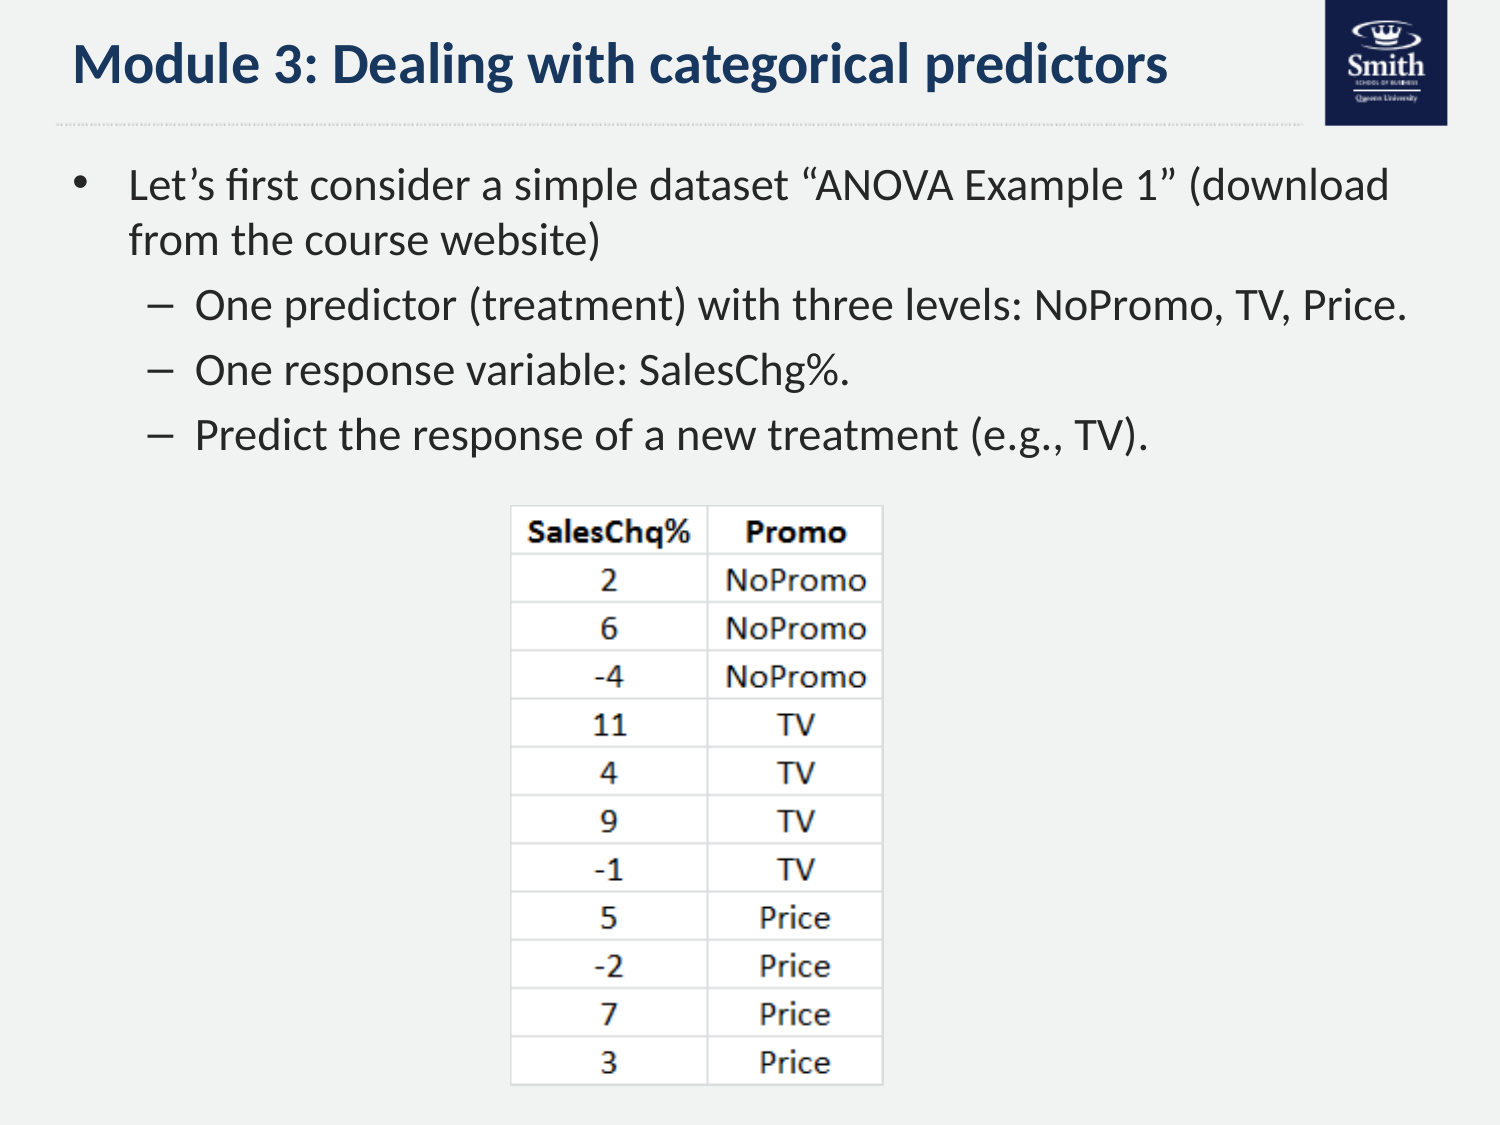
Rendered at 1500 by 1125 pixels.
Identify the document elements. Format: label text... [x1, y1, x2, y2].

title Module 3: Dealing with categorical predictors [57, 7, 1288, 114]
picture [510, 505, 885, 1086]
list Let’s first consider a simple dataset “ANOVA Example 1” (download from the course website) One predictor (treatment) with three levels: NoPromo, TV, Price. One response variable: SalesChg%. Predict the response of a new treatment (e.g., TV). [57, 146, 1462, 474]
